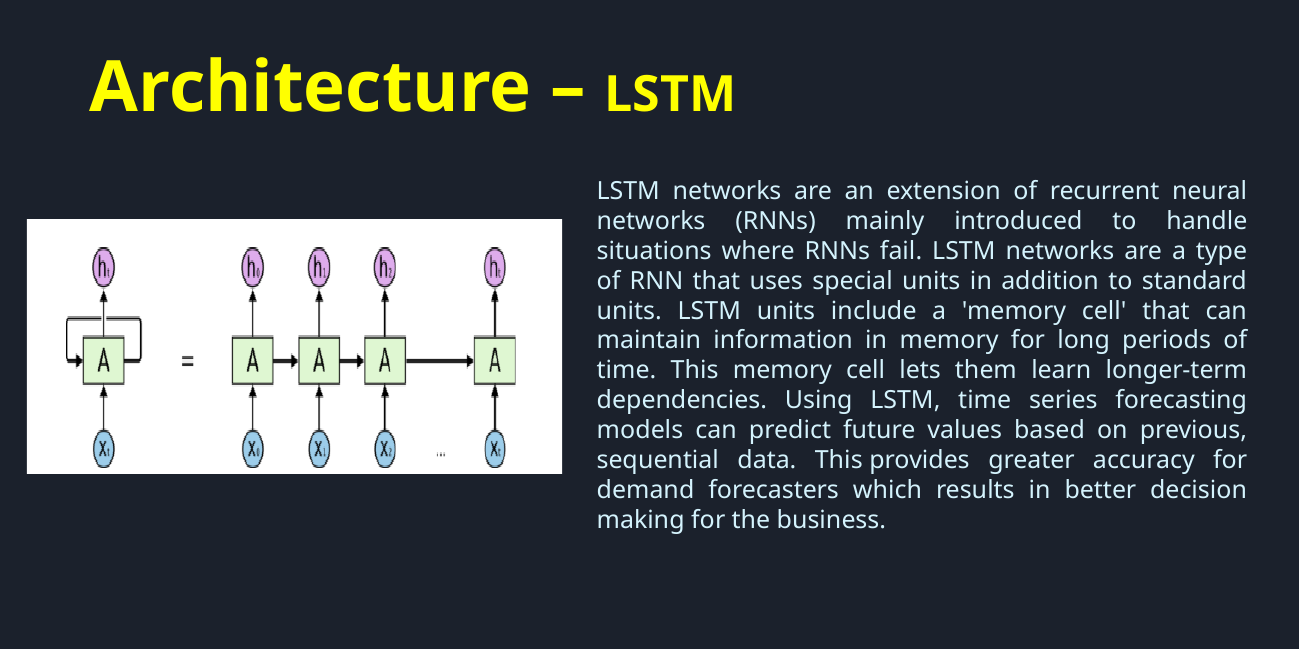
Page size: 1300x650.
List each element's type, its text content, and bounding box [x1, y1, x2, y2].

picture [26, 218, 563, 474]
text_box Architecture – LSTM [0, 32, 1300, 148]
text_box LSTM networks are an extension of recurrent neural networks (RNNs) mainly introduced to handle situations where RNNs fail. LSTM networks are a type of RNN that uses special units in addition to standard units. LSTM units include a 'memory cell' that can maintain information in memory for long periods of time. This memory cell lets them learn longer-term dependencies. Using LSTM, time series forecasting models can predict future values based on previous, sequential data. This provides greater accuracy for demand forecasters which results in better decision making for the business. [581, 166, 1264, 541]
